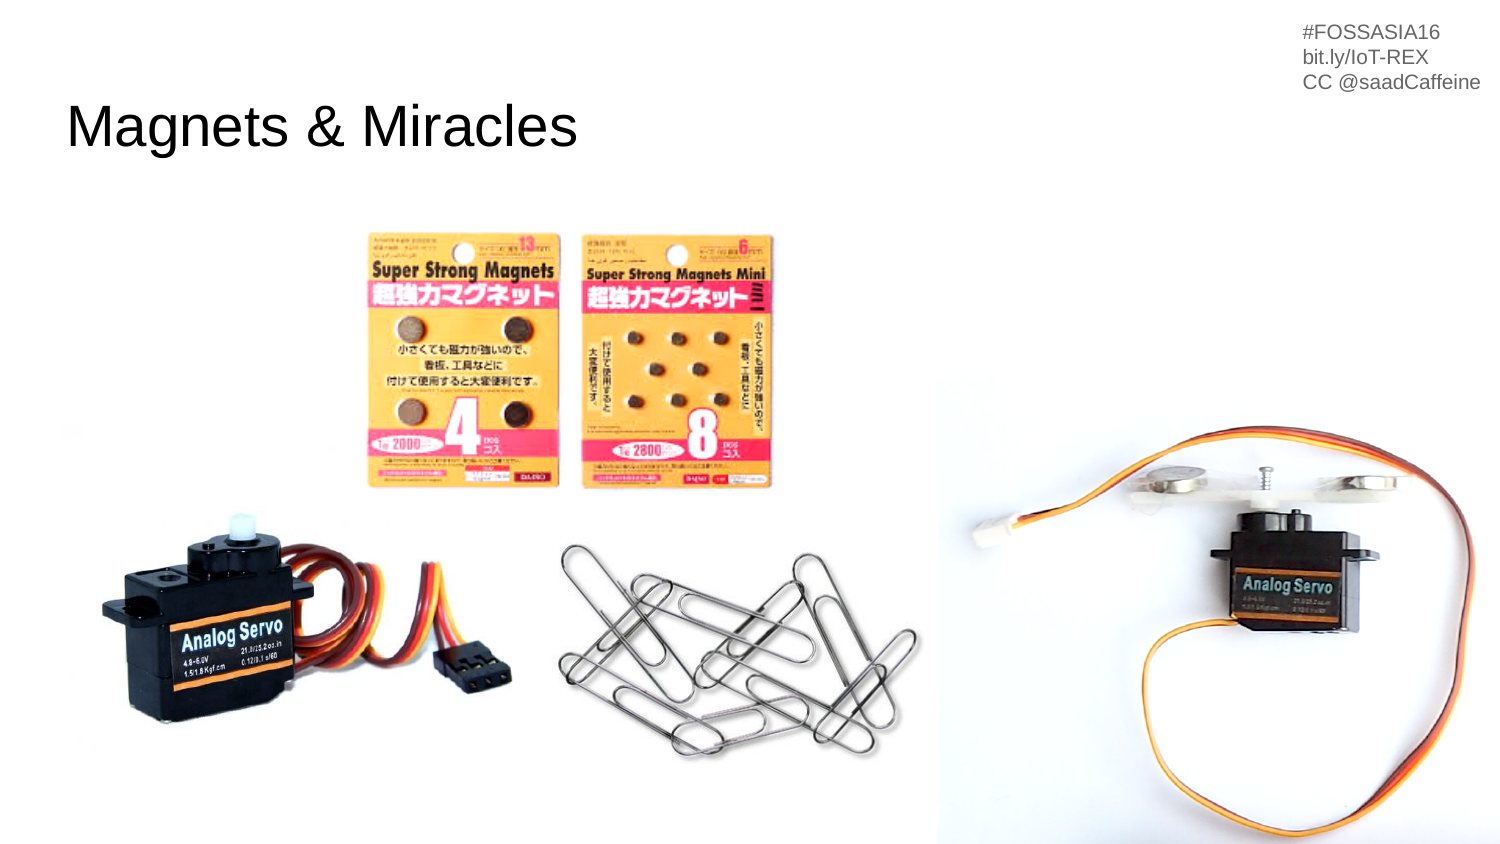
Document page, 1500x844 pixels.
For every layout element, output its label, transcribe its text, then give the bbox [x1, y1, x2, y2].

picture [62, 220, 1500, 844]
title Magnets & Miracles [51, 72, 1449, 167]
